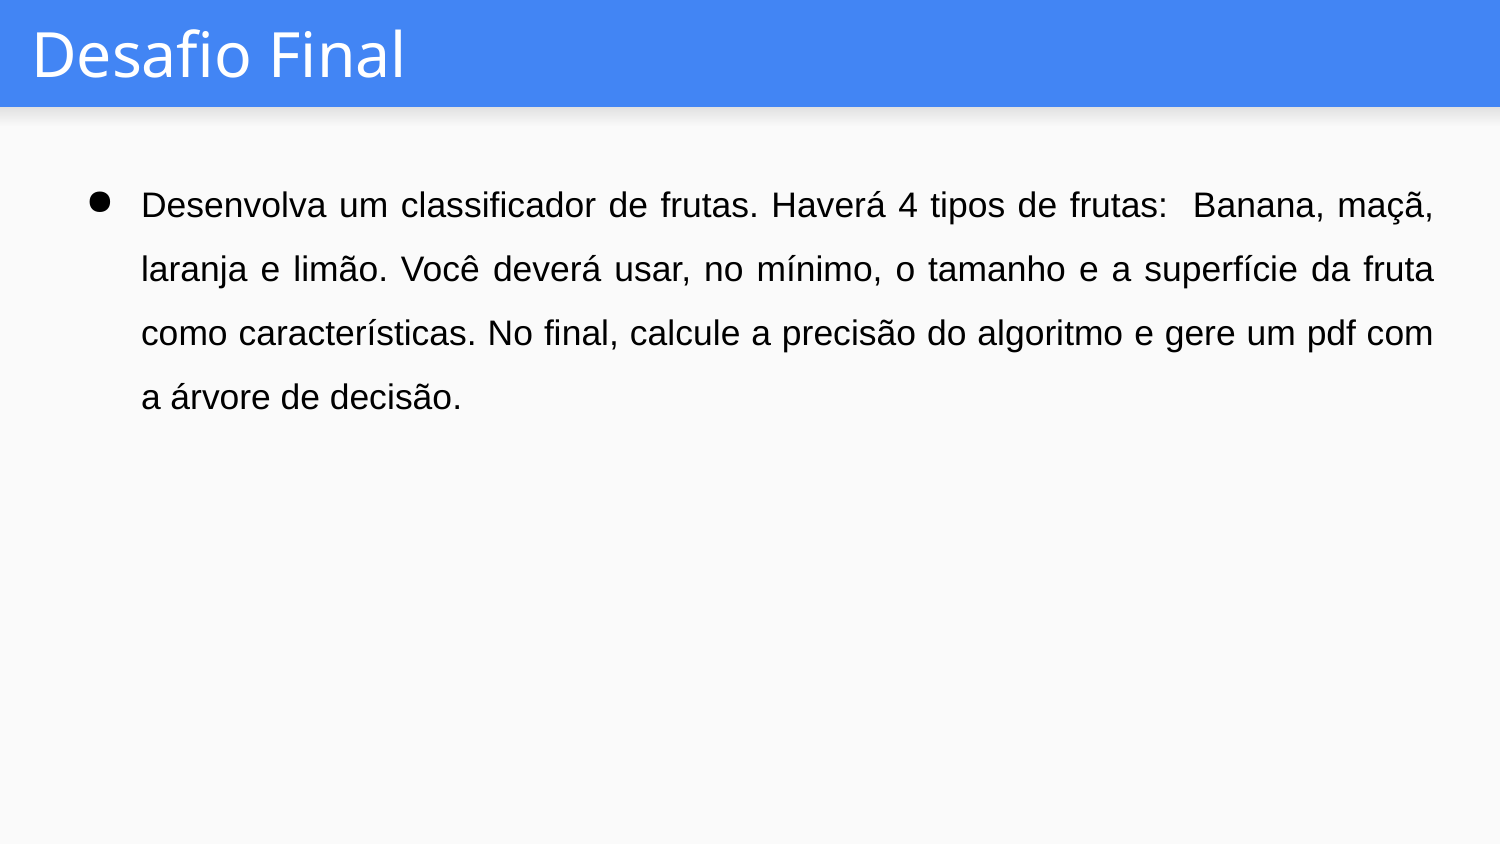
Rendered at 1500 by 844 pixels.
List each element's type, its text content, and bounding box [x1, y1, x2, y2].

title Desafio Final [16, 2, 1464, 102]
text_box Desenvolva um classificador de frutas. Haverá 4 tipos de frutas: Banana, maçã, laranja e limão. Você deverá usar, no mínimo, o tamanho e a superfície da fruta como características. No final, calcule a precisão do algoritmo e gere um pdf com a árvore de decisão. [51, 146, 1451, 806]
